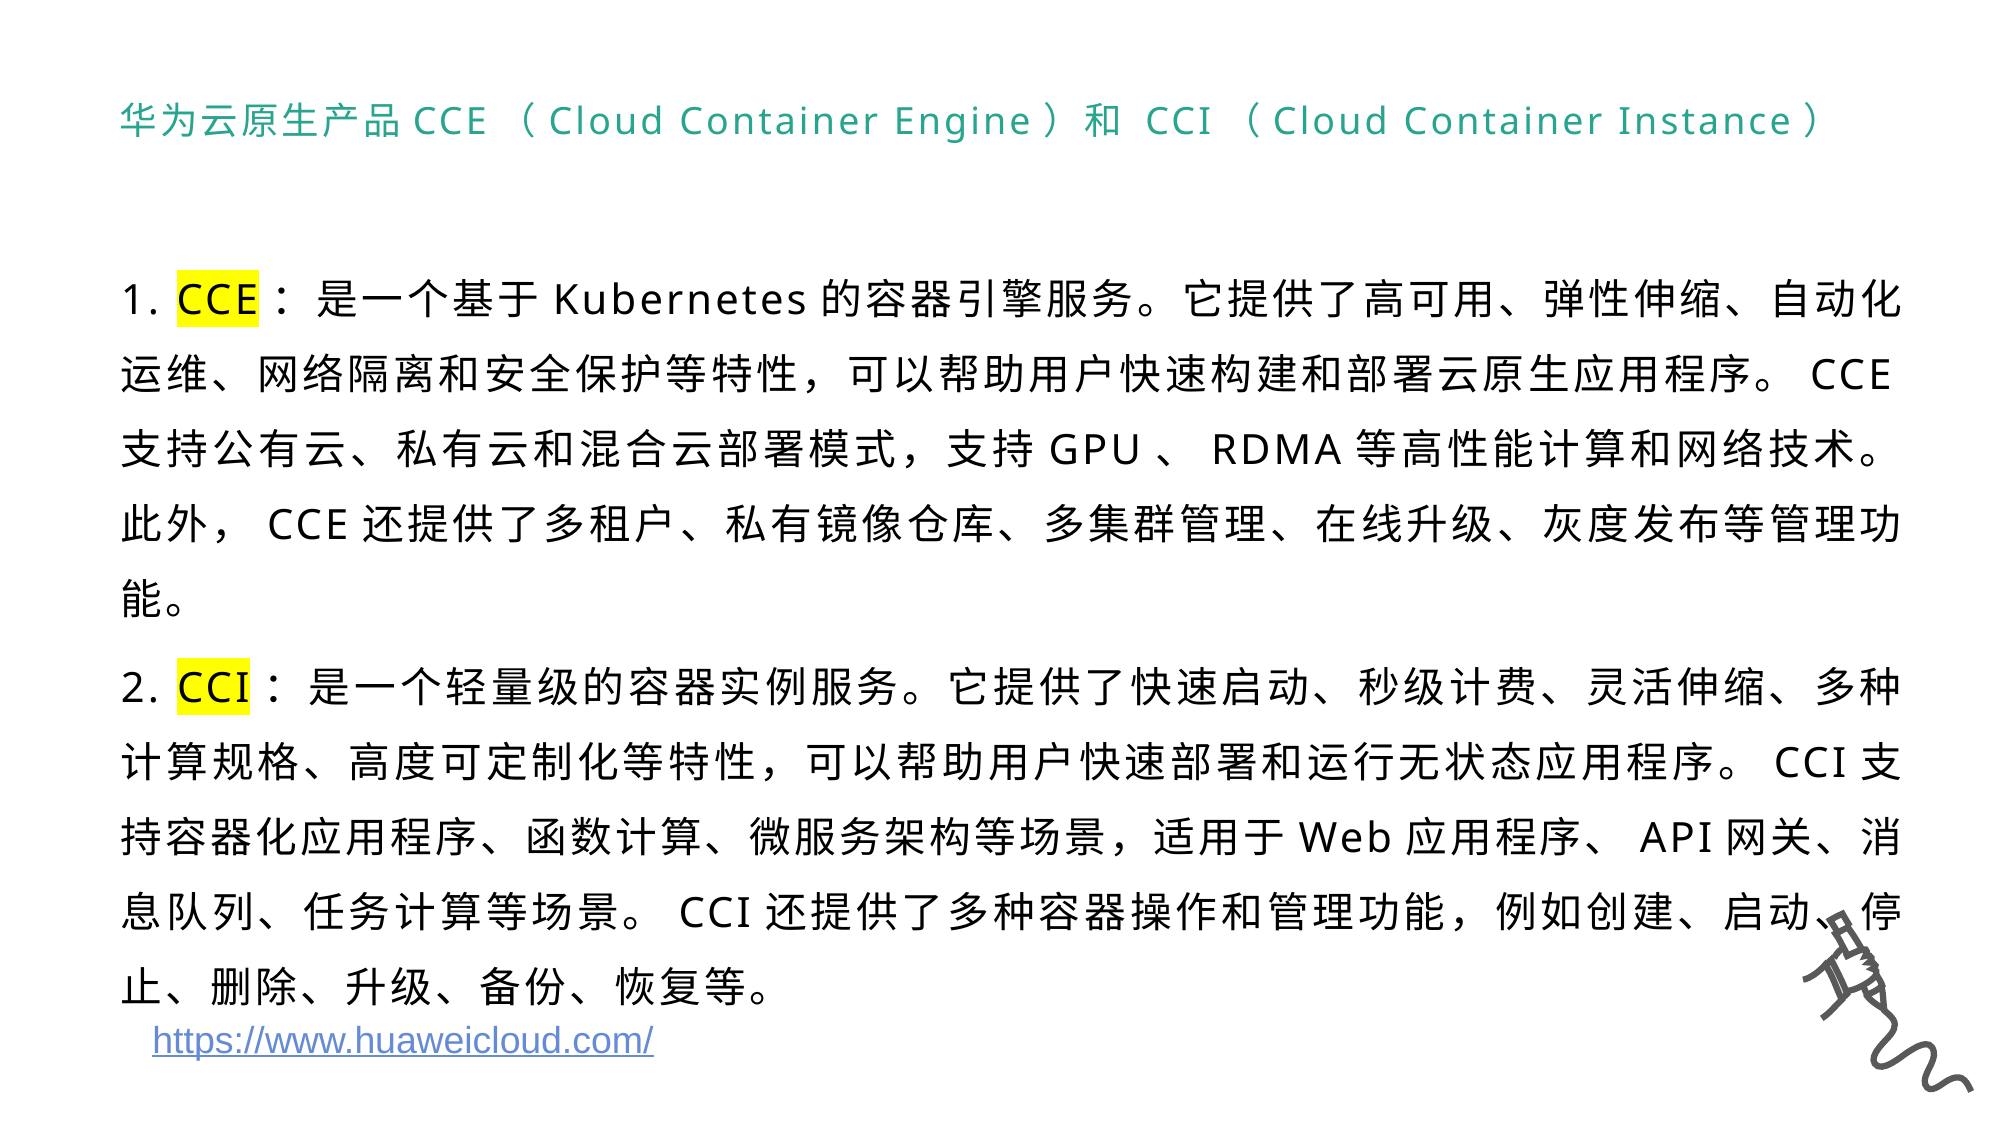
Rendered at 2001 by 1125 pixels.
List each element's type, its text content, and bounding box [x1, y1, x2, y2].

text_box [1809, 915, 1950, 1115]
list 1. CCE：是一个基于Kubernetes的容器引擎服务。它提供了高可用、弹性伸缩、自动化运维、网络隔离和安全保护等特性，可以帮助用户快速构建和部署云原生应用程序。CCE支持公有云、私有云和混合云部署模式，支持GPU、RDMA等高性能计算和网络技术。此外，CCE还提供了多租户、私有镜像仓库、多集群管理、在线升级、灰度发布等管理功能。 2. CCI：是一个轻量级的容器实例服务。它提供了快速启动、秒级计费、灵活伸缩、多种计算规格、高度可定制化等特性，可以帮助用户快速部署和运行无状态应用程序。CCI支持容器化应用程序、函数计算、微服务架构等场景，适用于Web应用程序、API网关、消息队列、任务计算等场景。CCI还提供了多种容器操作和管理功能，例如创建、启动、停止、删除、升级、备份、恢复等。 [119, 248, 1905, 1018]
text_box https://www.huaweicloud.com/ [137, 1008, 805, 1068]
subtitle 华为云原生产品CCE（Cloud Container Engine）和 CCI（Cloud Container Instance） [119, 74, 1881, 238]
